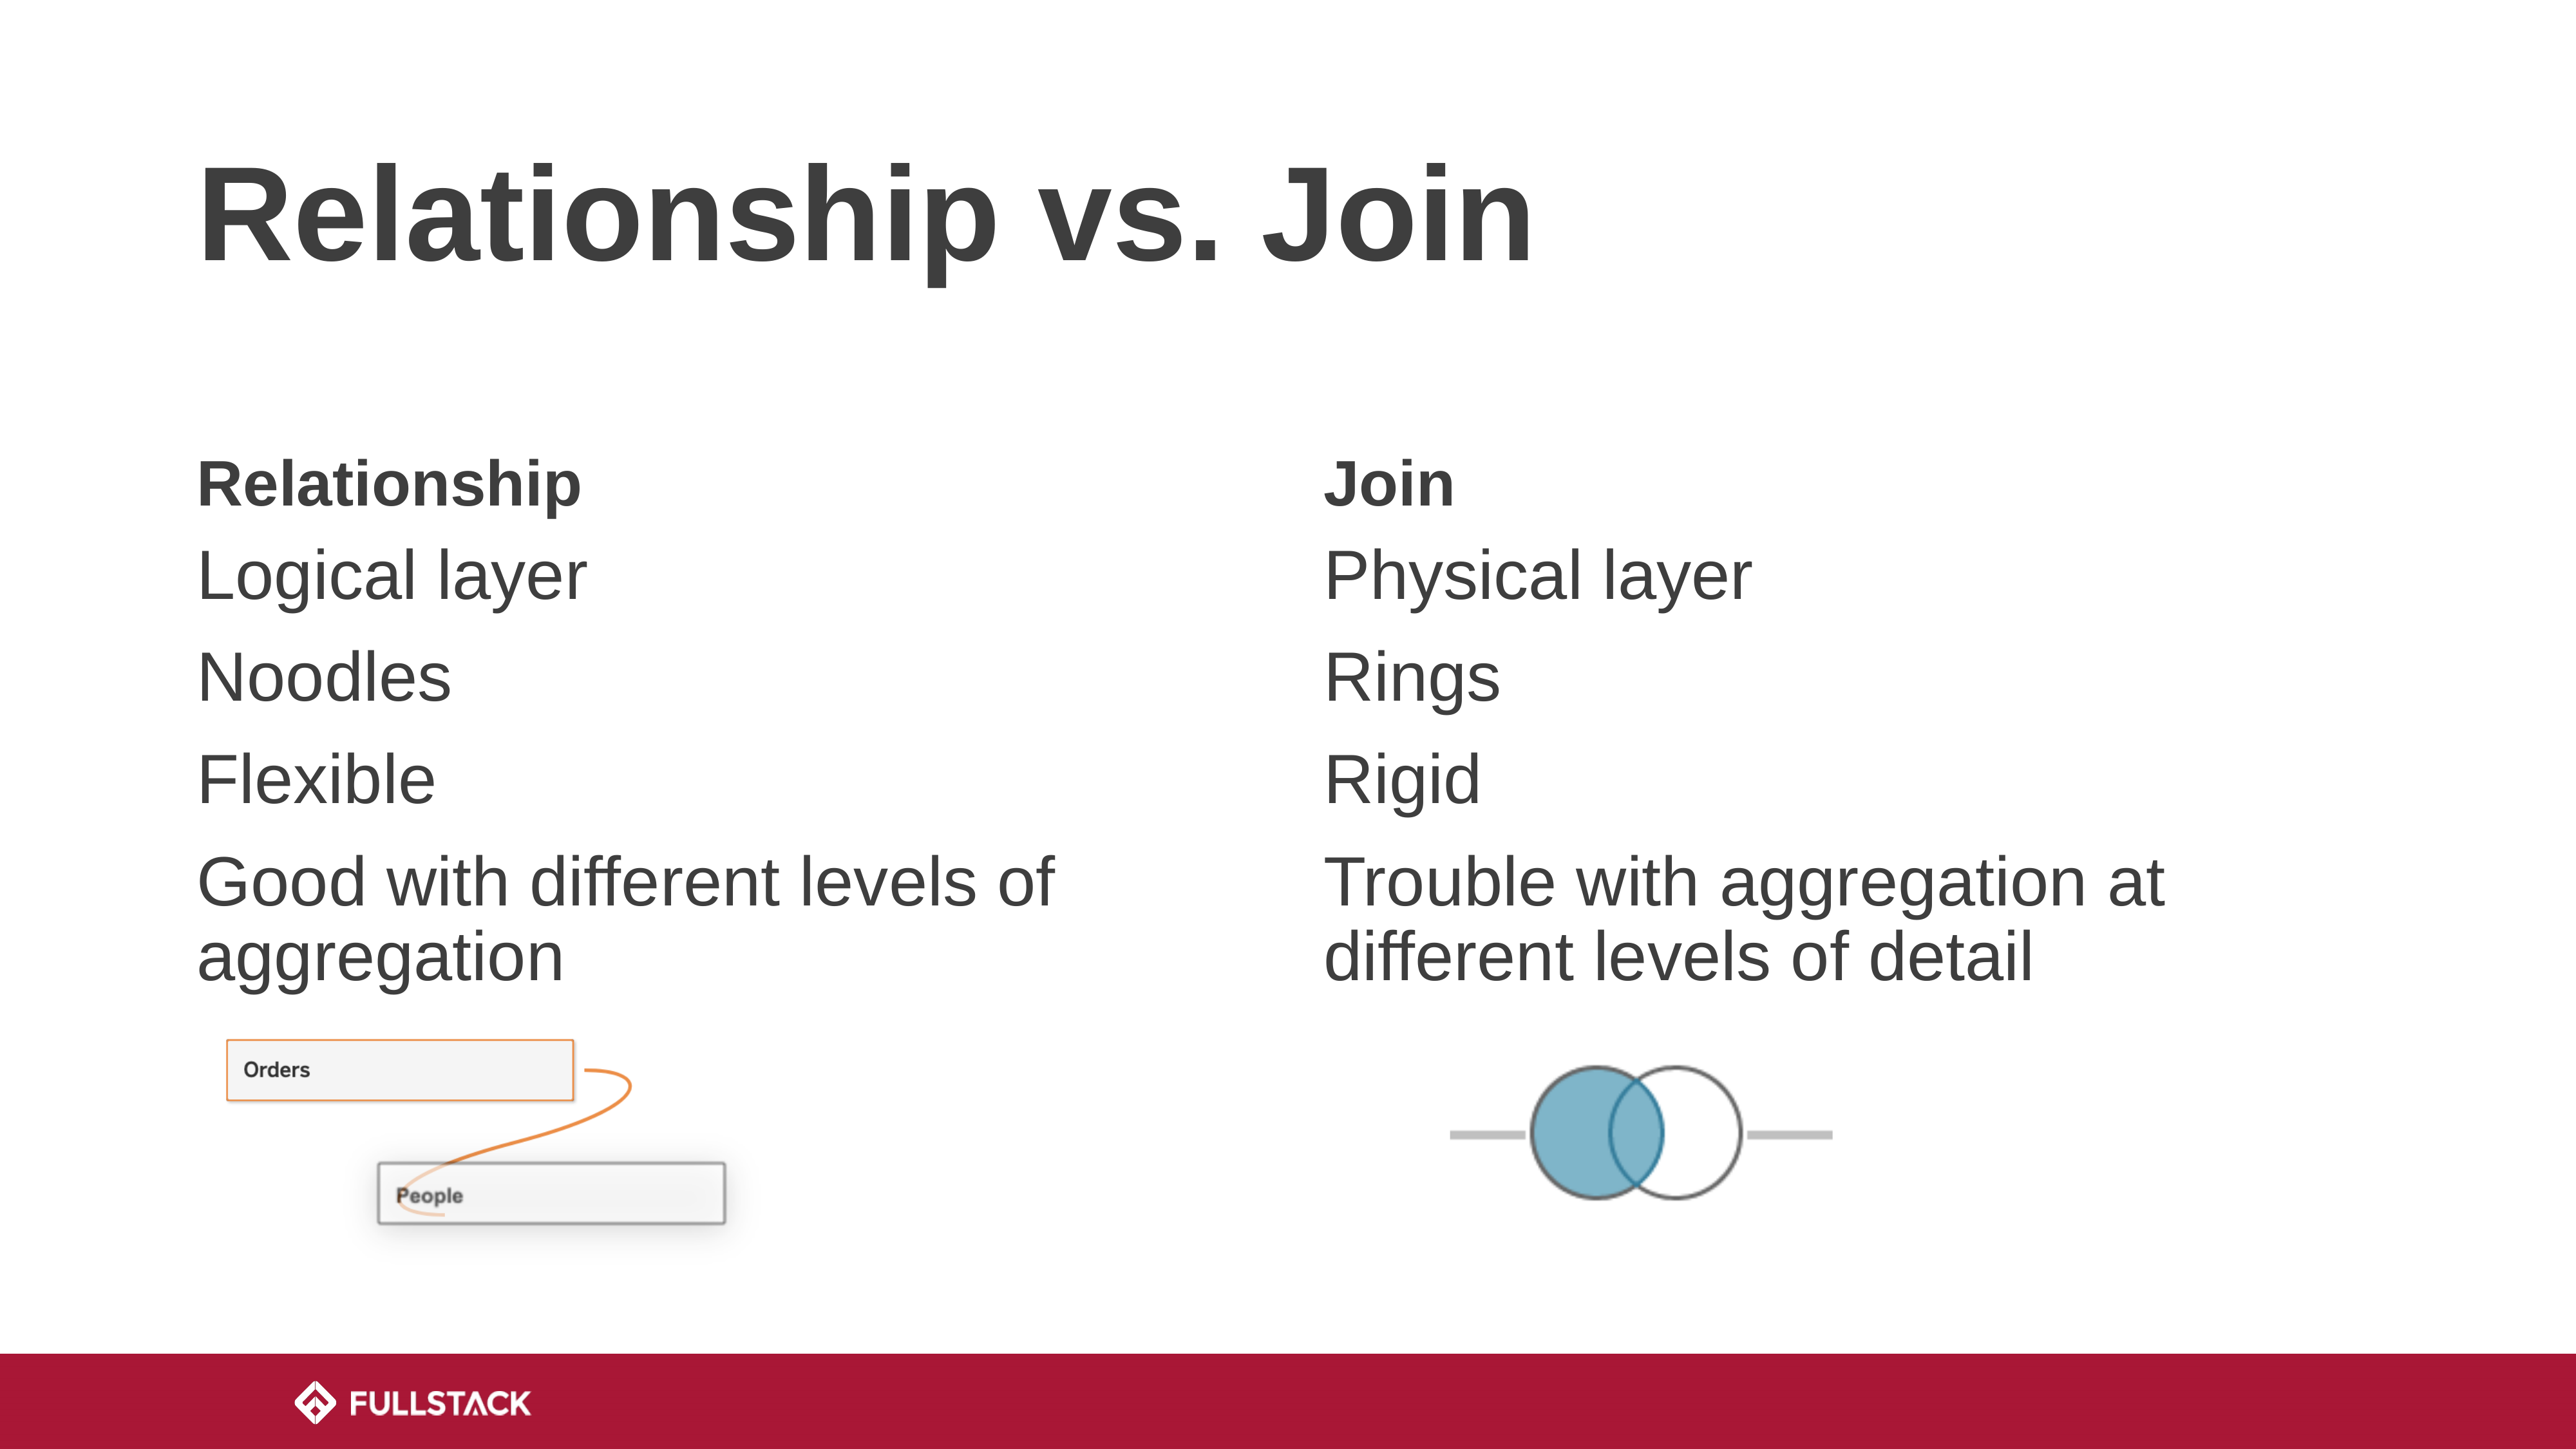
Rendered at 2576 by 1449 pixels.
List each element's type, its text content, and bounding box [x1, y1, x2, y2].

title Relationship vs. Join [177, 77, 2400, 357]
list Logical layer Noodles Flexible Good with different levels of aggregation [177, 529, 1267, 1308]
picture [1450, 1019, 1833, 1300]
list Join [1304, 355, 2400, 529]
list Relationship [177, 357, 1267, 529]
picture [205, 1019, 770, 1267]
picture [0, 1354, 2576, 1449]
list Physical layer Rings Rigid Trouble with aggregation at different levels of detail [1304, 529, 2400, 1308]
